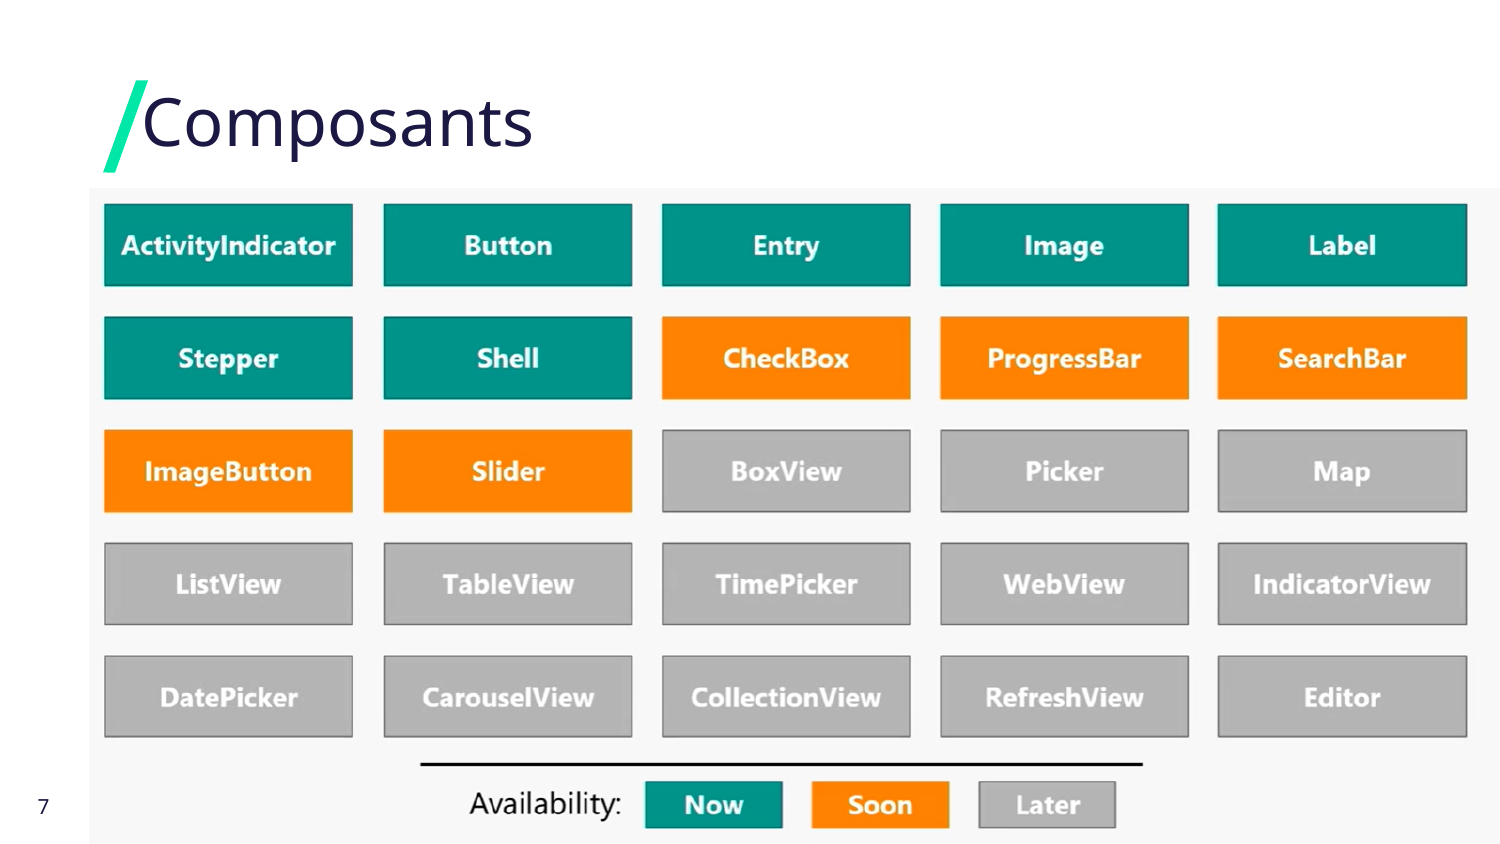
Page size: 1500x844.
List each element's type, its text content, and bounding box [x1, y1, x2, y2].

slide_number 7 [22, 783, 84, 834]
title Composants [126, 43, 1321, 186]
picture [89, 187, 1500, 844]
